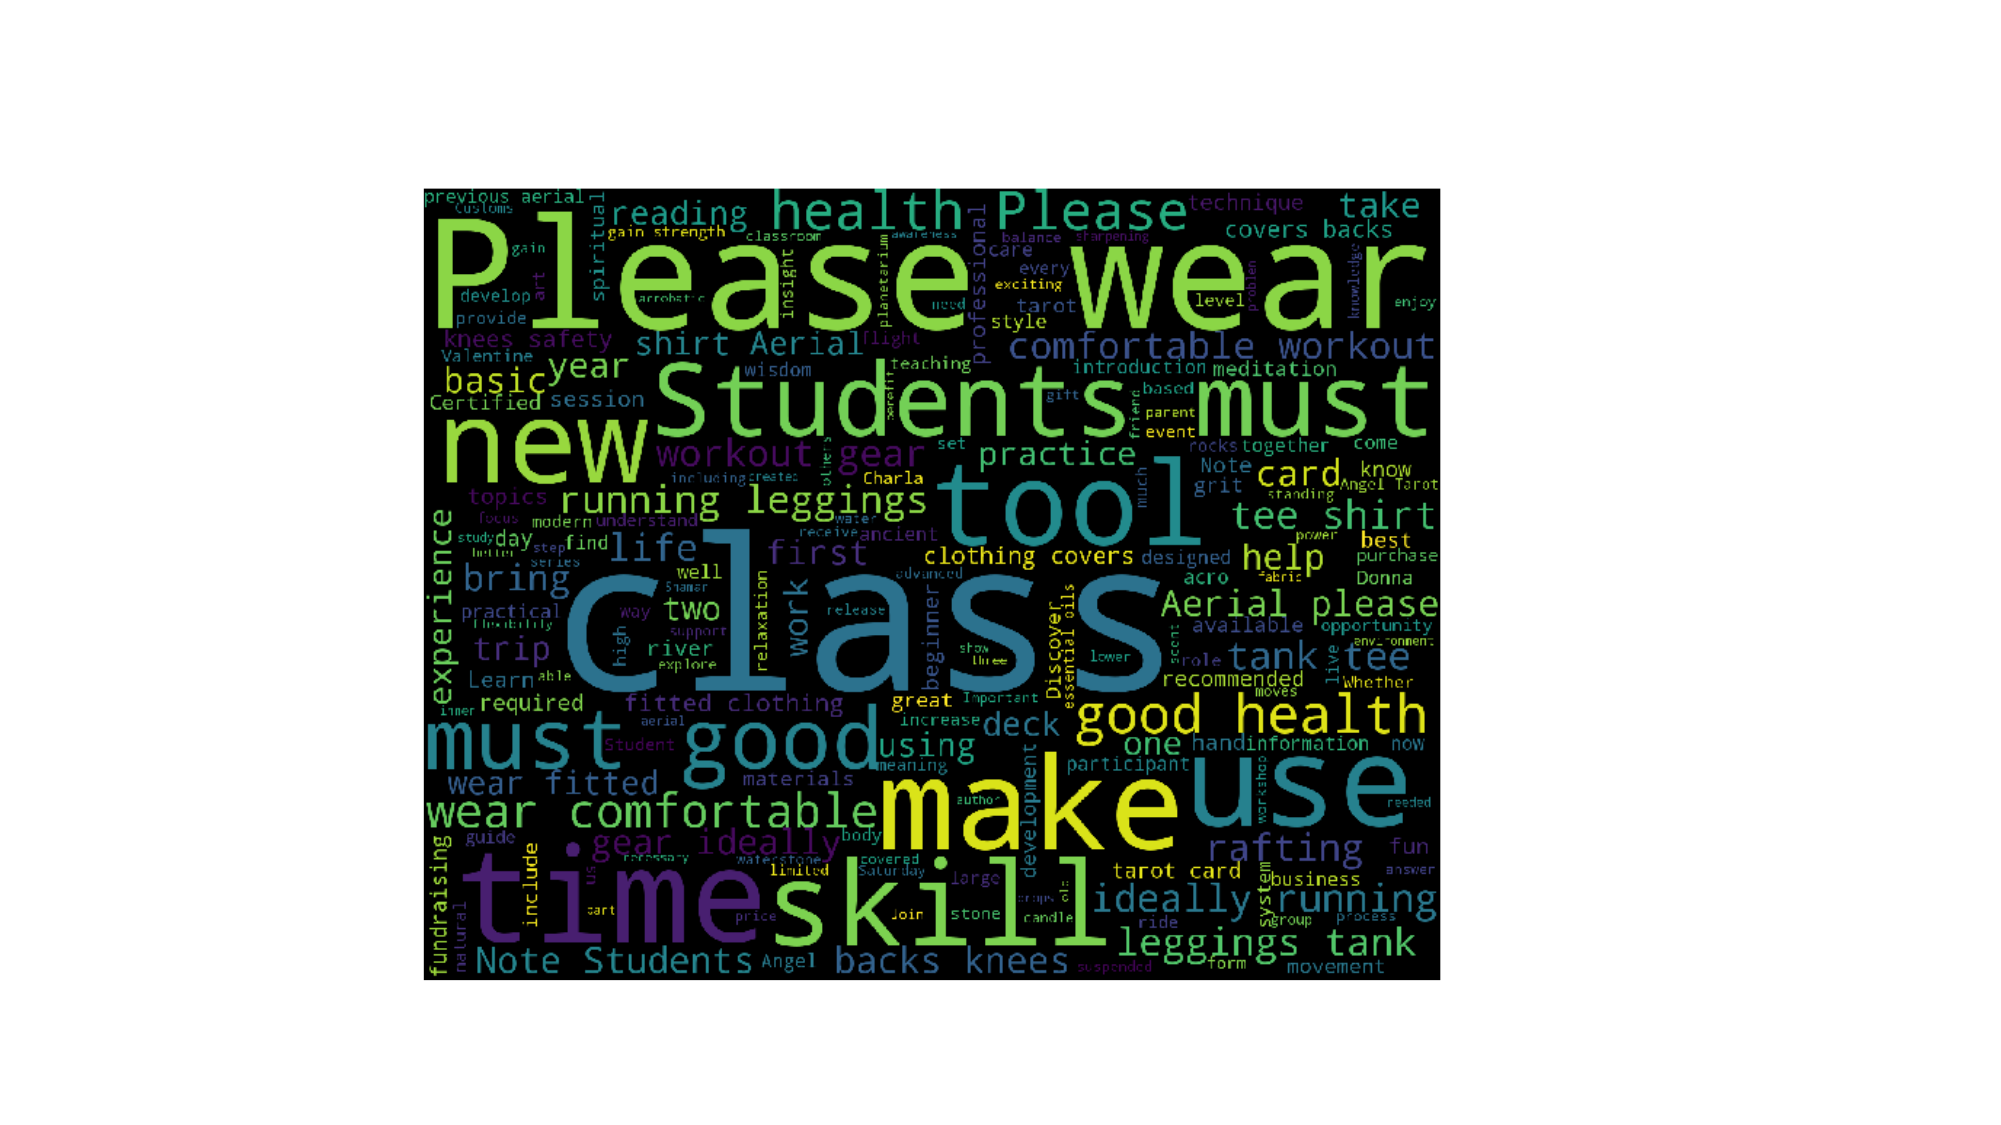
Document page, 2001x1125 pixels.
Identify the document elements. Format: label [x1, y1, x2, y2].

list [370, 174, 1467, 1014]
